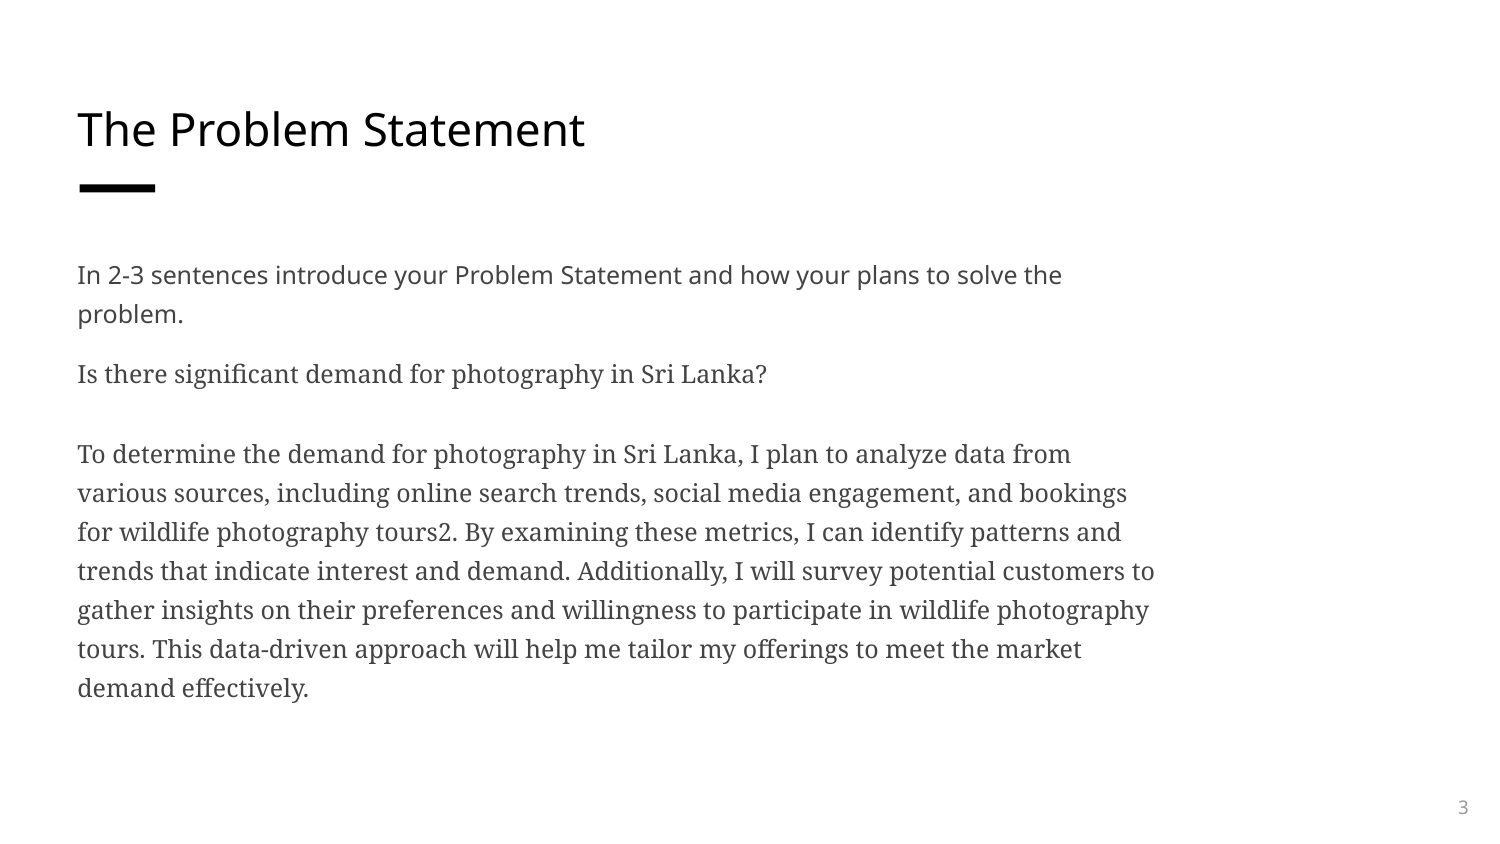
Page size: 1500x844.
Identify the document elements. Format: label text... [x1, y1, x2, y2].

list In 2-3 sentences introduce your Problem Statement and how your plans to solve the problem. Is there significant demand for photography in Sri Lanka? To determine the demand for photography in Sri Lanka, I plan to analyze data from various sources, including online search trends, social media engagement, and bookings for wildlife photography tours2. By examining these metrics, I can identify patterns and trends that indicate interest and demand. Additionally, I will survey potential customers to gather insights on their preferences and willingness to participate in wildlife photography tours. This data-driven approach will help me tailor my offerings to meet the market demand effectively. [62, 235, 1183, 665]
title The Problem Statement [62, 99, 832, 157]
